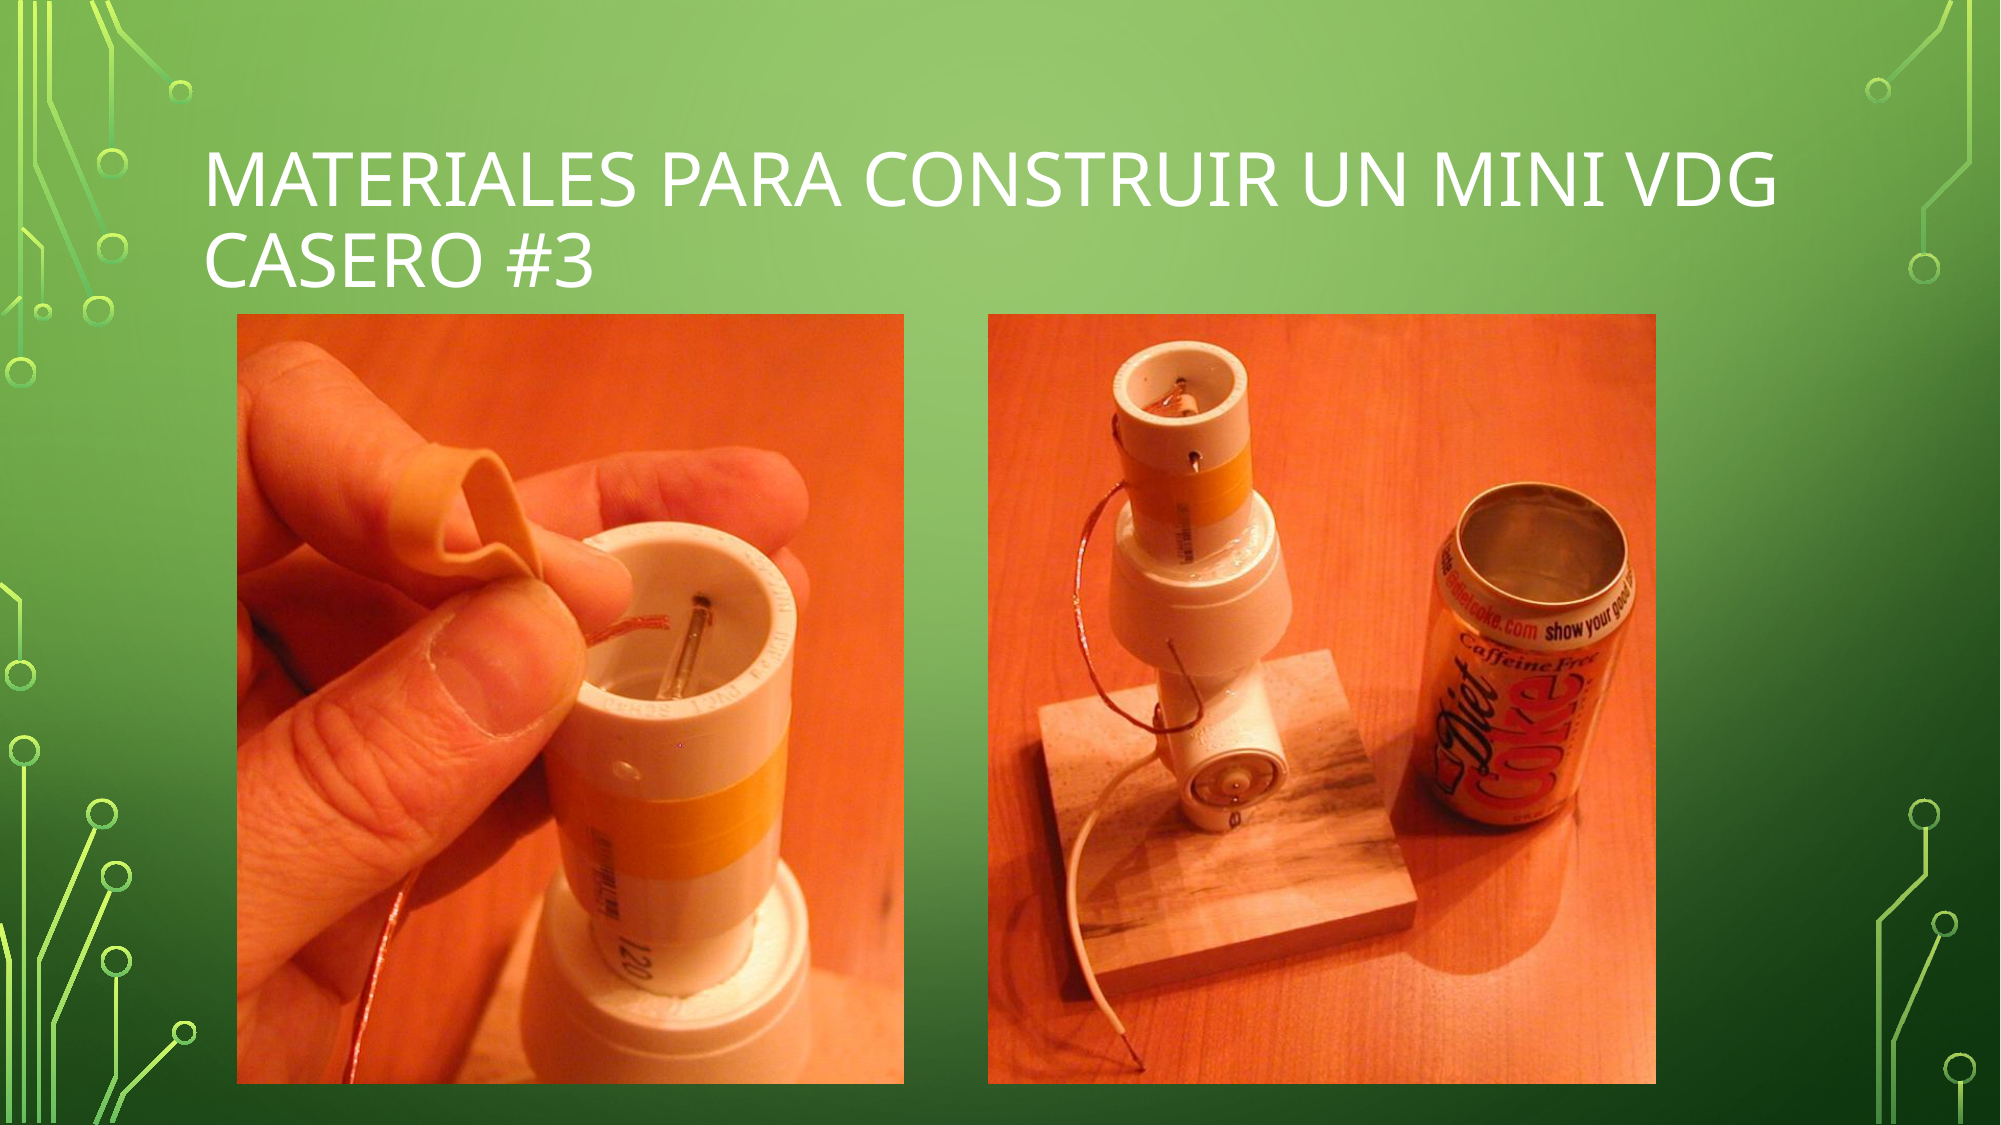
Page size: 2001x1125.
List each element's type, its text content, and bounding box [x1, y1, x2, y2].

title Materiales para construir un Mini VDG casero #3 [187, 101, 1813, 344]
picture [237, 314, 905, 1085]
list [987, 314, 1656, 1085]
